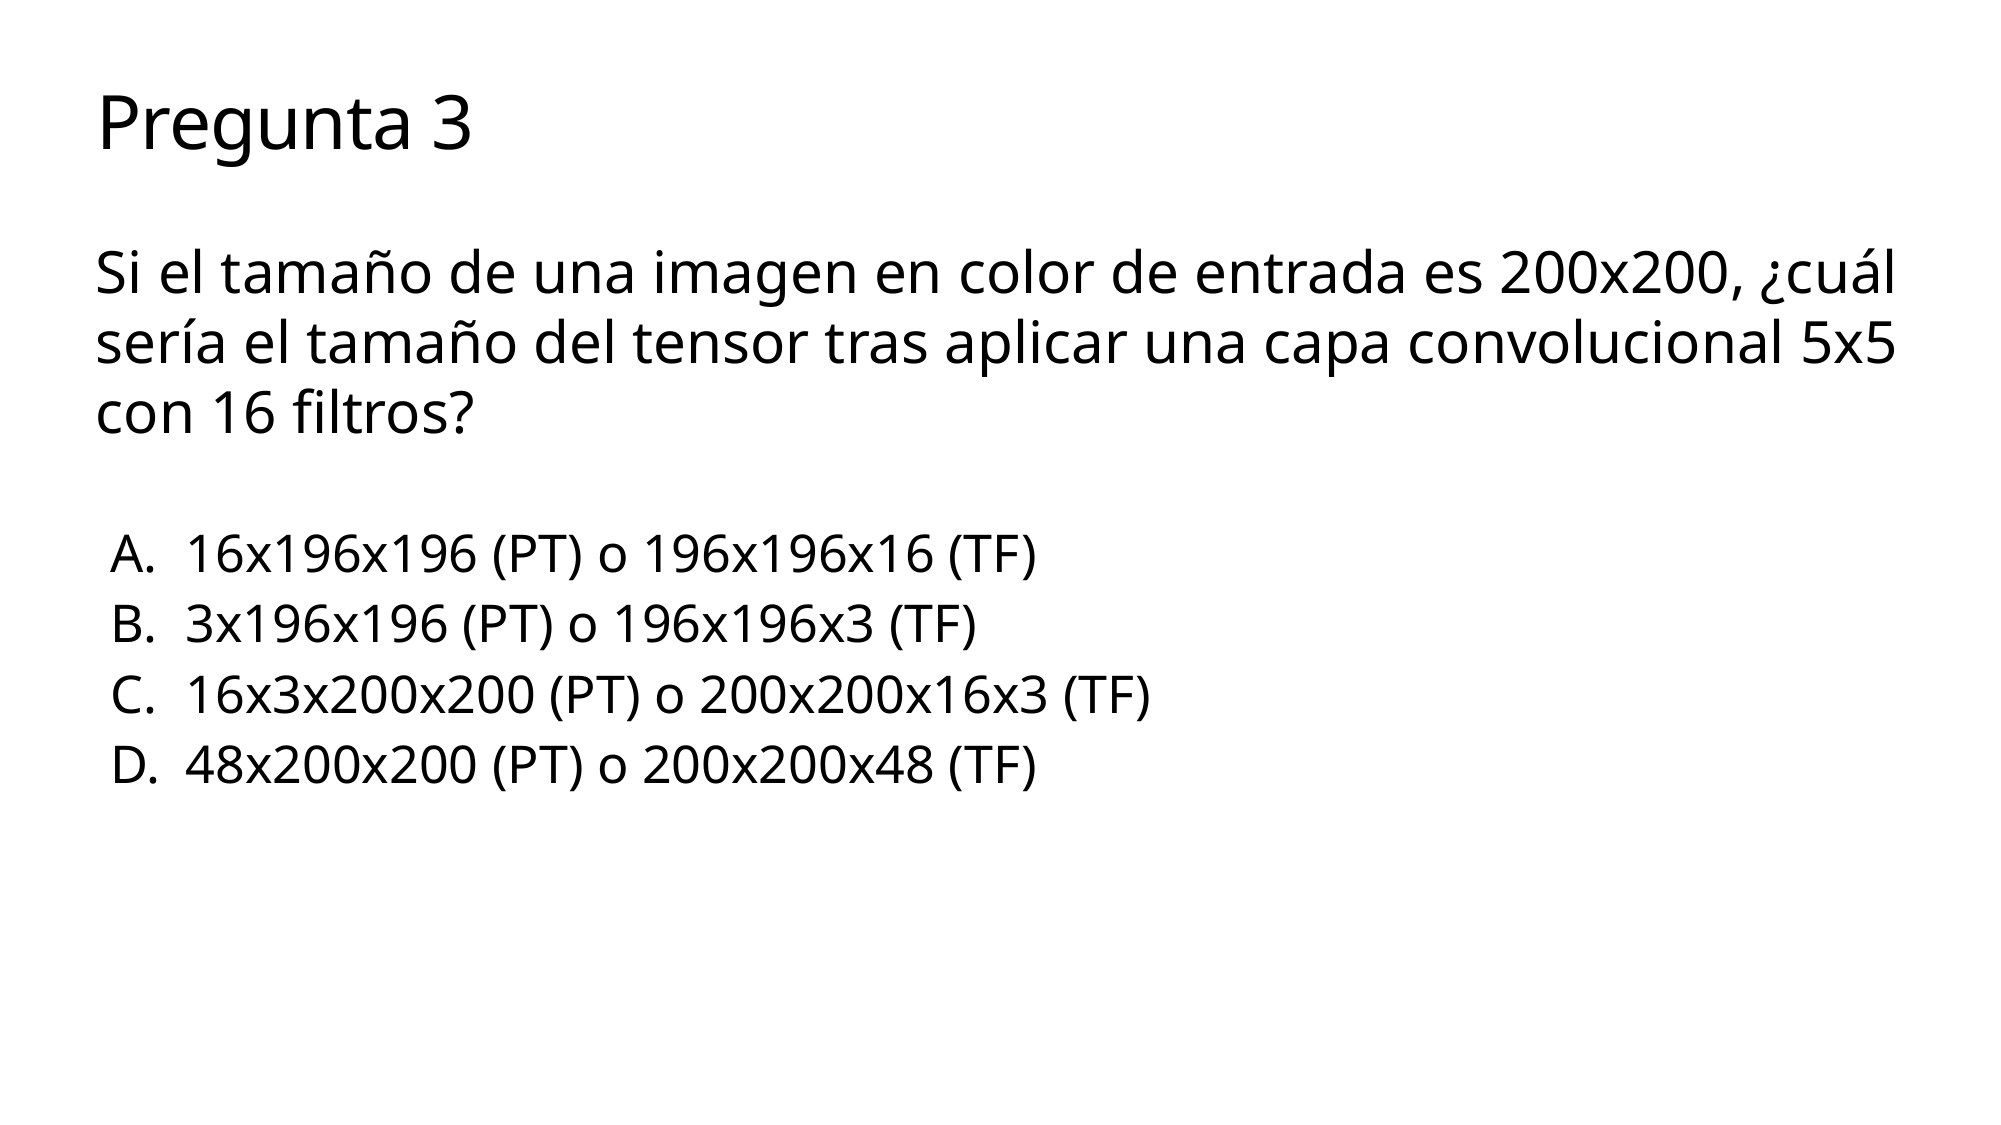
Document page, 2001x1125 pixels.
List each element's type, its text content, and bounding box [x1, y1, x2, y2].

list Si el tamaño de una imagen en color de entrada es 200x200, ¿cuál sería el tamaño del tensor tras aplicar una capa convolucional 5x5 con 16 filtros? [95, 235, 1904, 448]
text_box 16x196x196 (PT) o 196x196x16 (TF) 3x196x196 (PT) o 196x196x3 (TF) 16x3x200x200 (PT) o 200x200x16x3 (TF) 48x200x200 (PT) o 200x200x48 (TF) [95, 512, 1904, 1114]
title Pregunta 3 [96, 75, 1904, 165]
